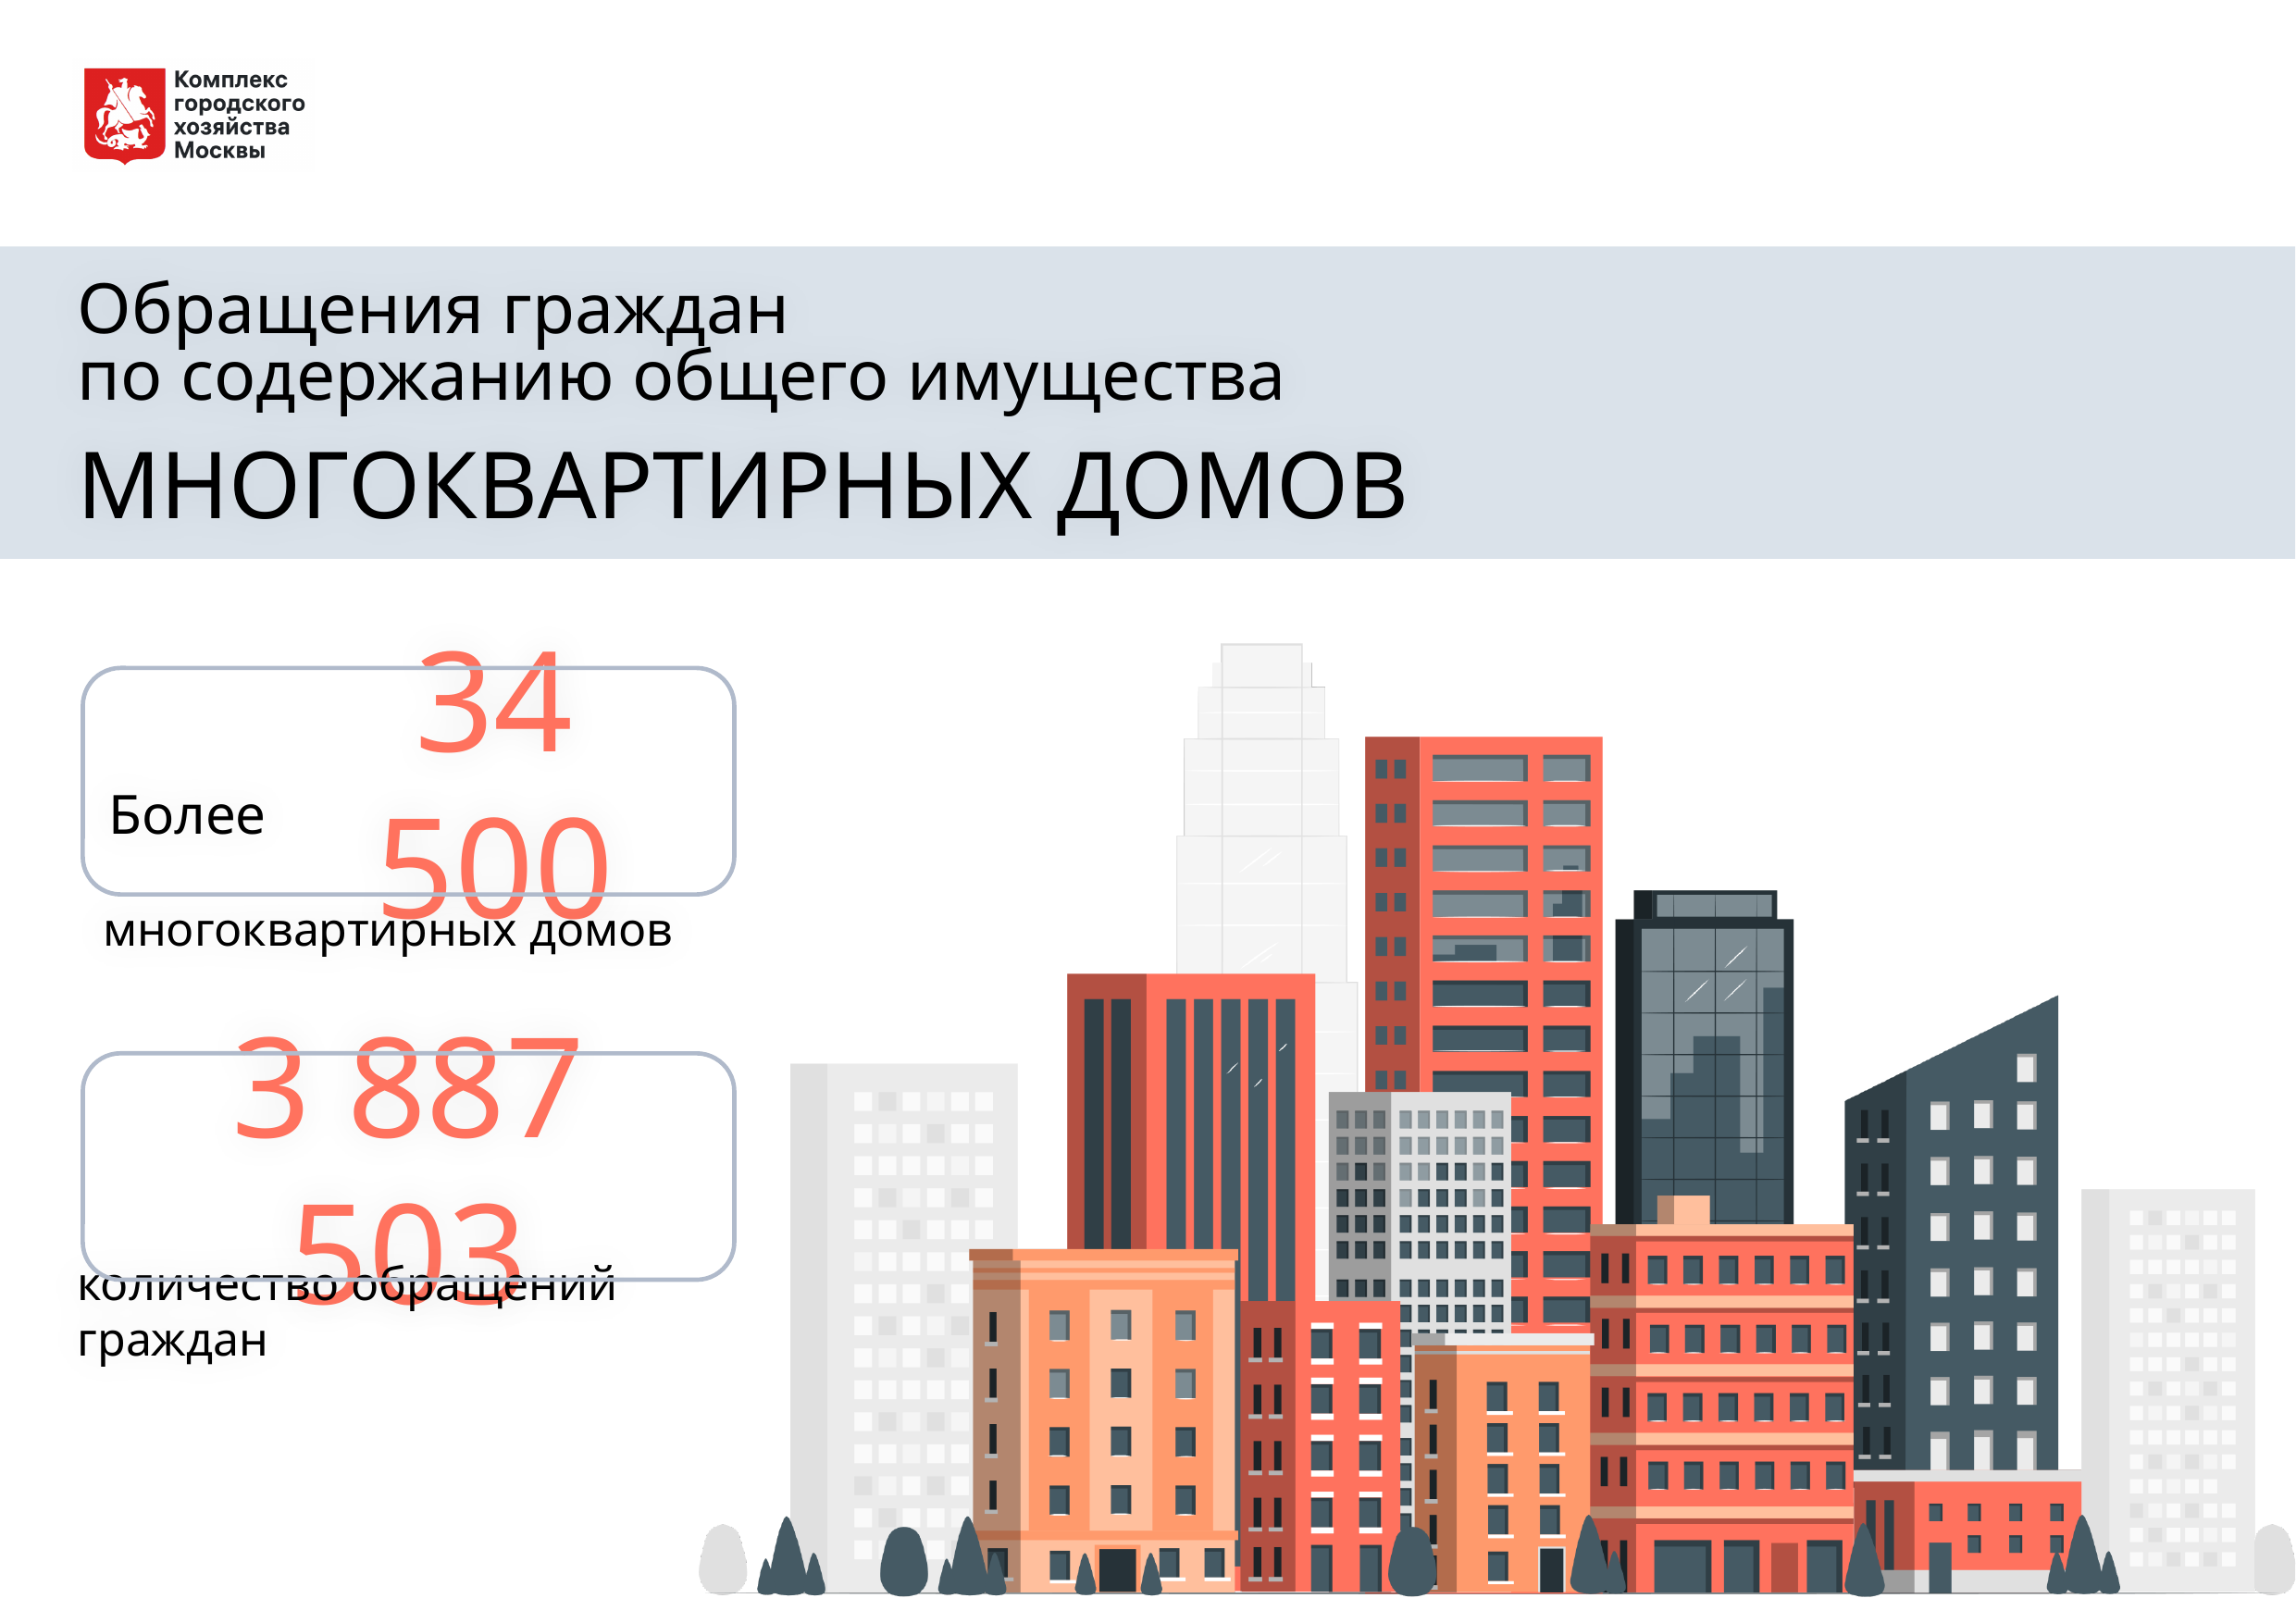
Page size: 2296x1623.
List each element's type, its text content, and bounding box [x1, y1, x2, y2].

text_box количество обращений граждан [56, 1262, 699, 1357]
text_box Более [88, 765, 558, 860]
text_box [81, 666, 699, 896]
text_box Обращения граждан по содержанию общего имущества [56, 300, 1384, 394]
text_box [81, 1052, 699, 1282]
picture [699, 643, 2296, 1597]
text_box МНОГОКВАРТИРНЫХ ДОМОВ [56, 434, 2004, 528]
text_box многоквартирных домов [82, 880, 699, 974]
picture [72, 58, 315, 172]
text_box [0, 246, 2296, 559]
